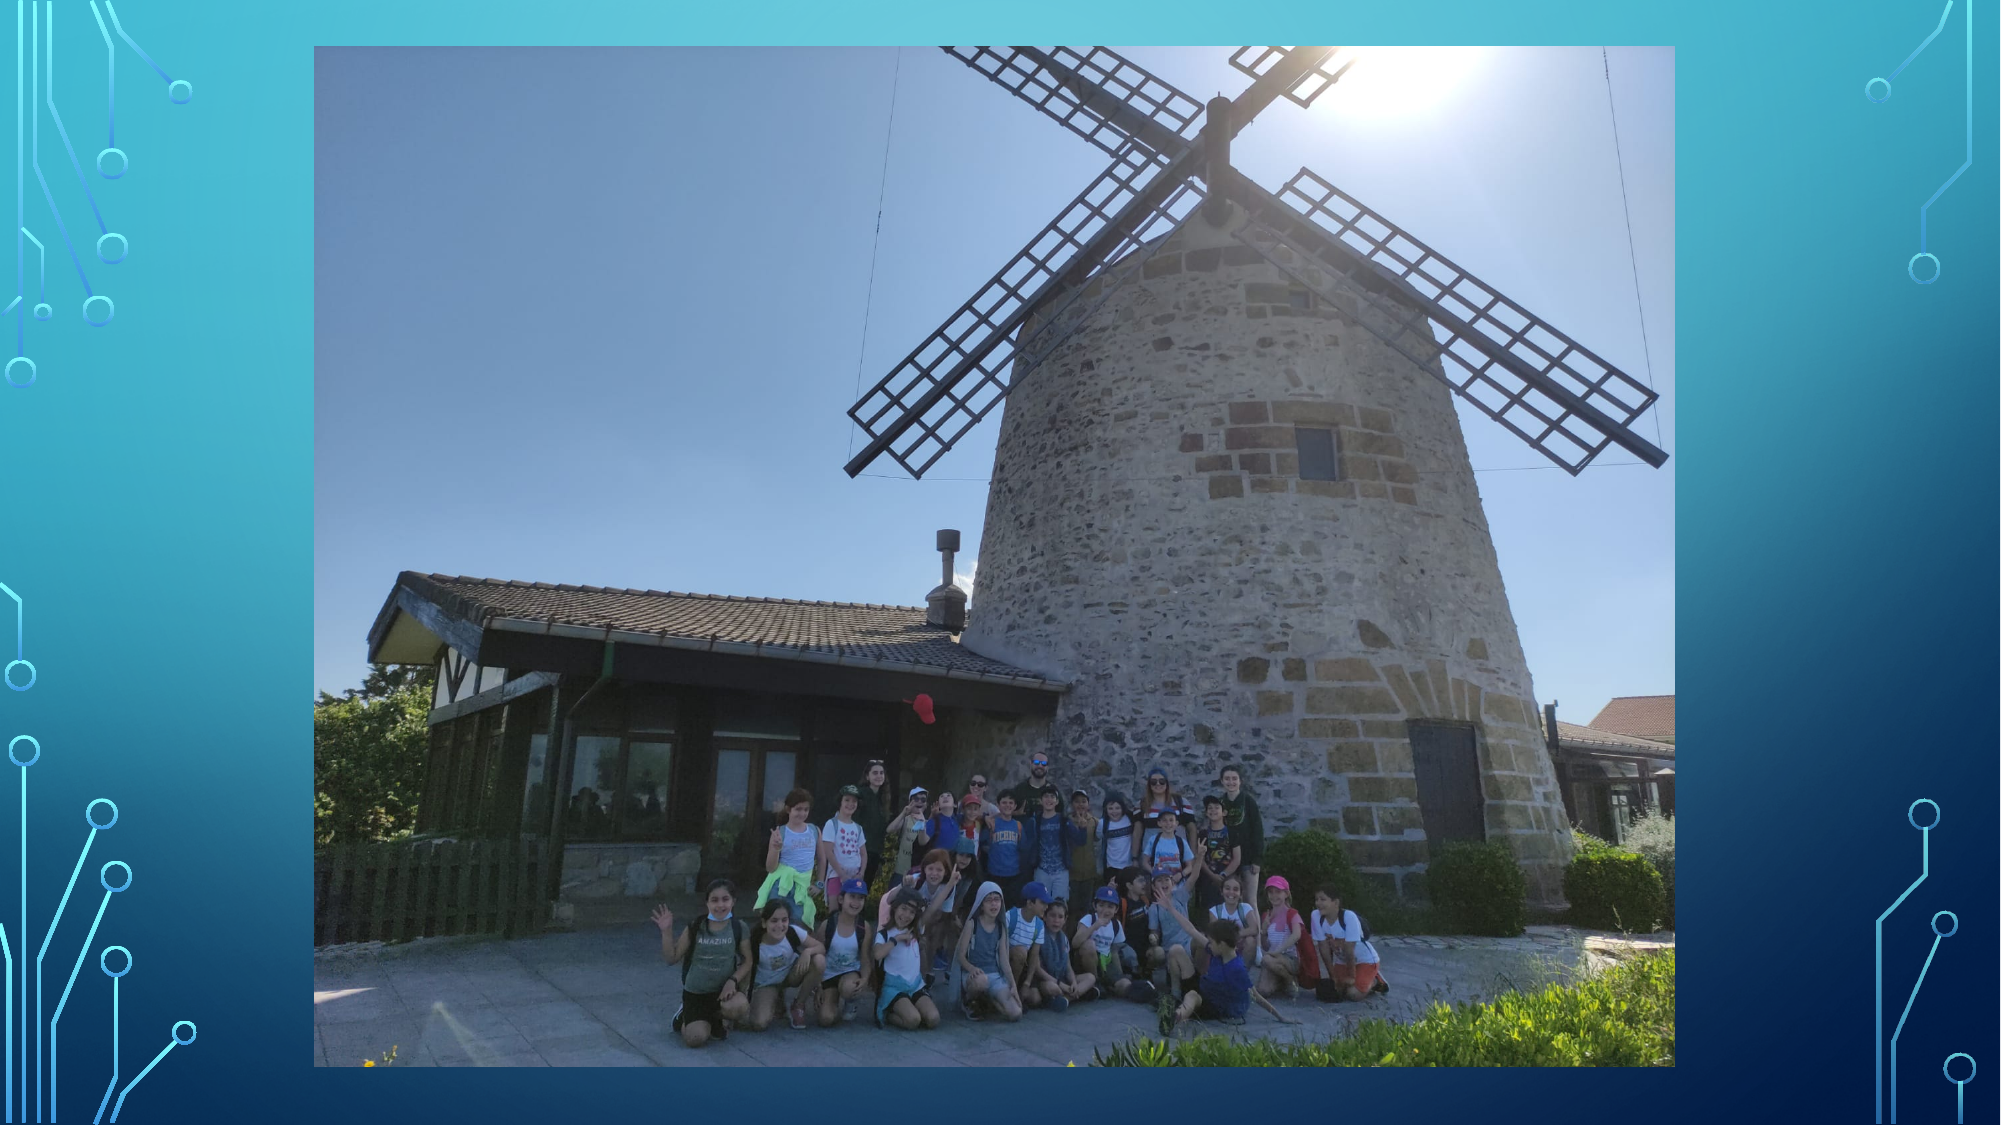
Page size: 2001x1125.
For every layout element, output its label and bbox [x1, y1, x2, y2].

list [314, 46, 1675, 1068]
